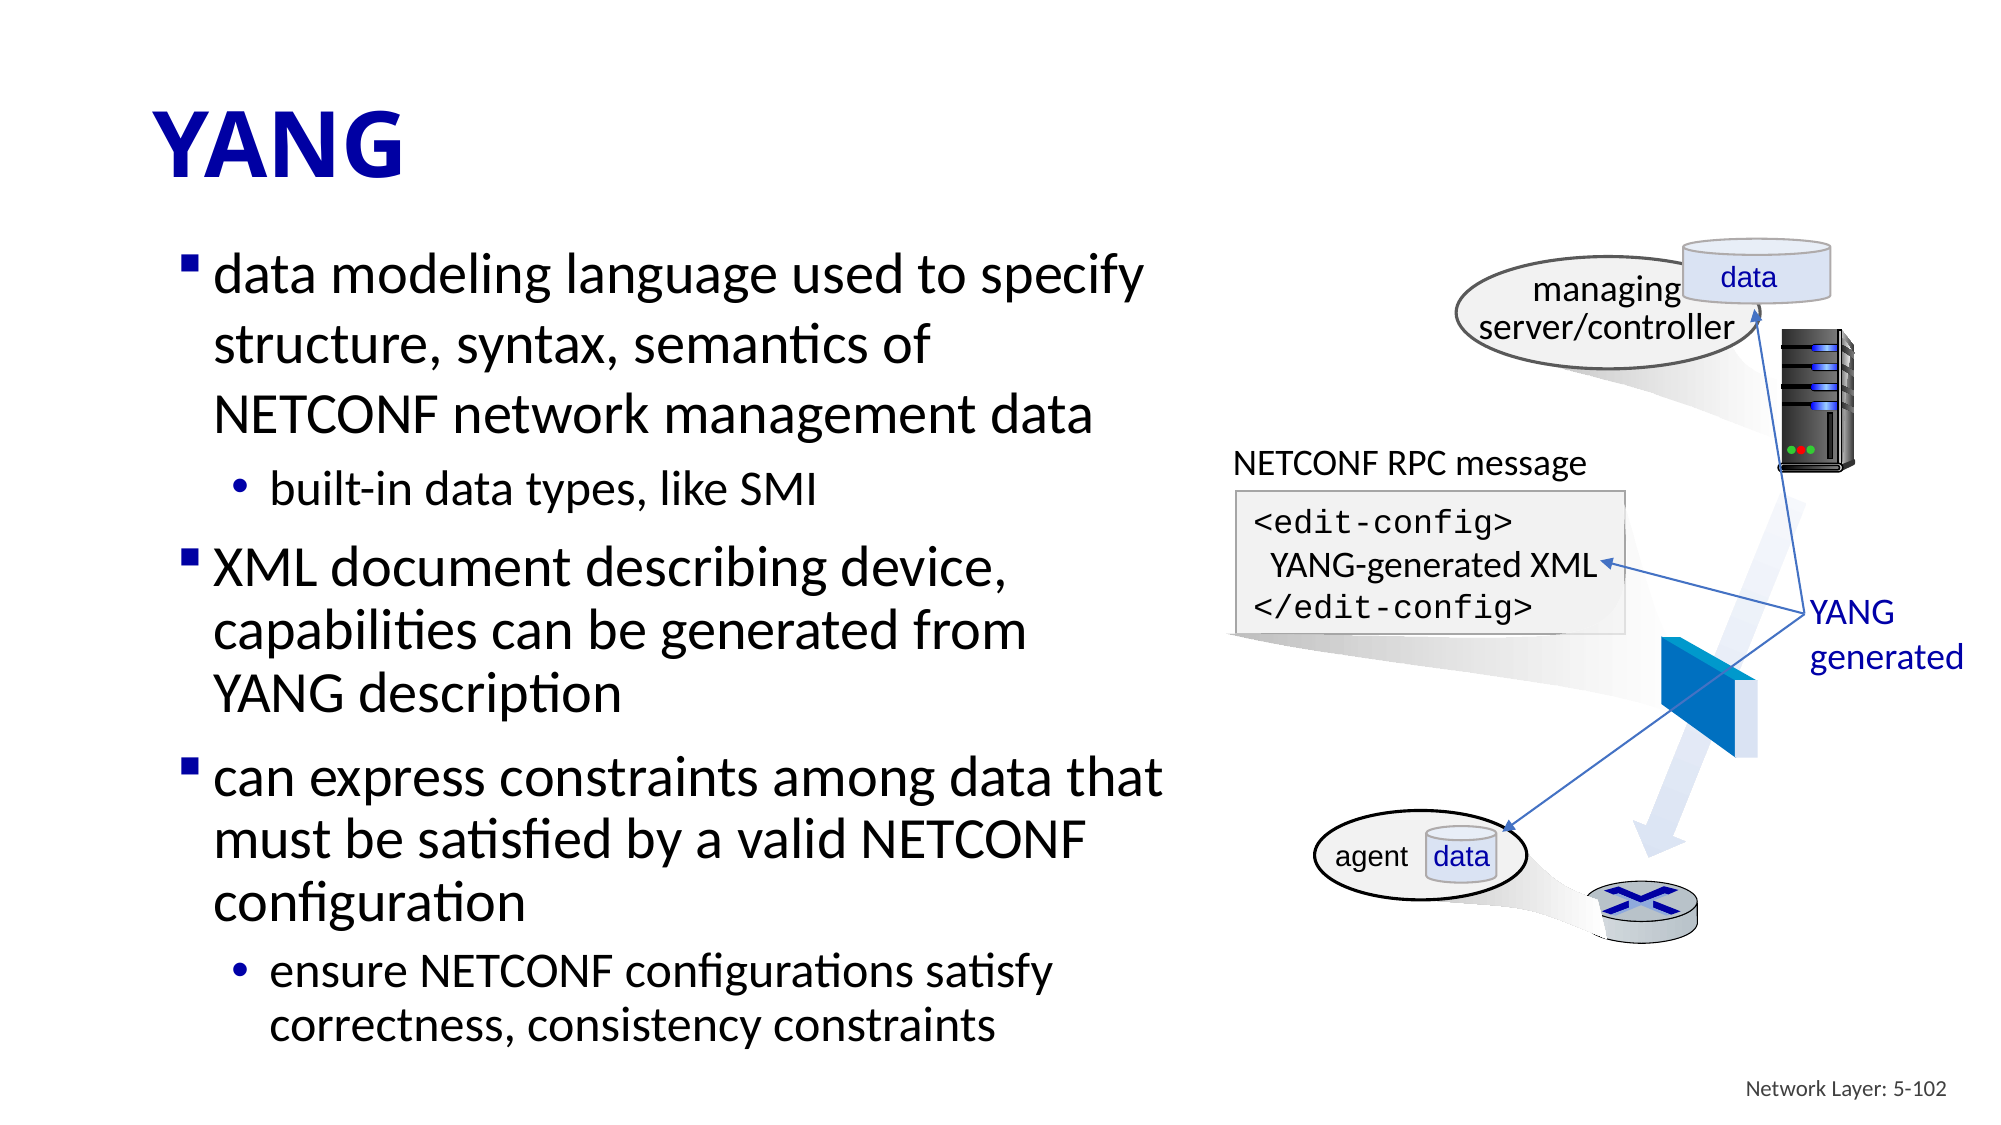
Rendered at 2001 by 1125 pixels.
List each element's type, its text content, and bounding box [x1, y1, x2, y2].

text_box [1314, 810, 1608, 940]
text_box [1456, 238, 1856, 472]
slide_number Network Layer: 5-102 [1512, 1056, 1963, 1117]
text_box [1502, 309, 1982, 832]
title YANG [137, 74, 1863, 221]
list data modeling language used to specify structure, syntax, semantics of NETCONF network management data built-in data types, like SMI XML document describing device, capabilities can be generated from YANG description can express constraints among data that must be satisfied by a valid NETCONF configuration ensure NETCONF configurations satisfy correctness, consistency constraints [140, 228, 1187, 1078]
text_box NETCONF RPC message [1218, 430, 1502, 491]
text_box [1226, 490, 1502, 716]
text_box [1636, 832, 1689, 859]
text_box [1585, 881, 1698, 944]
